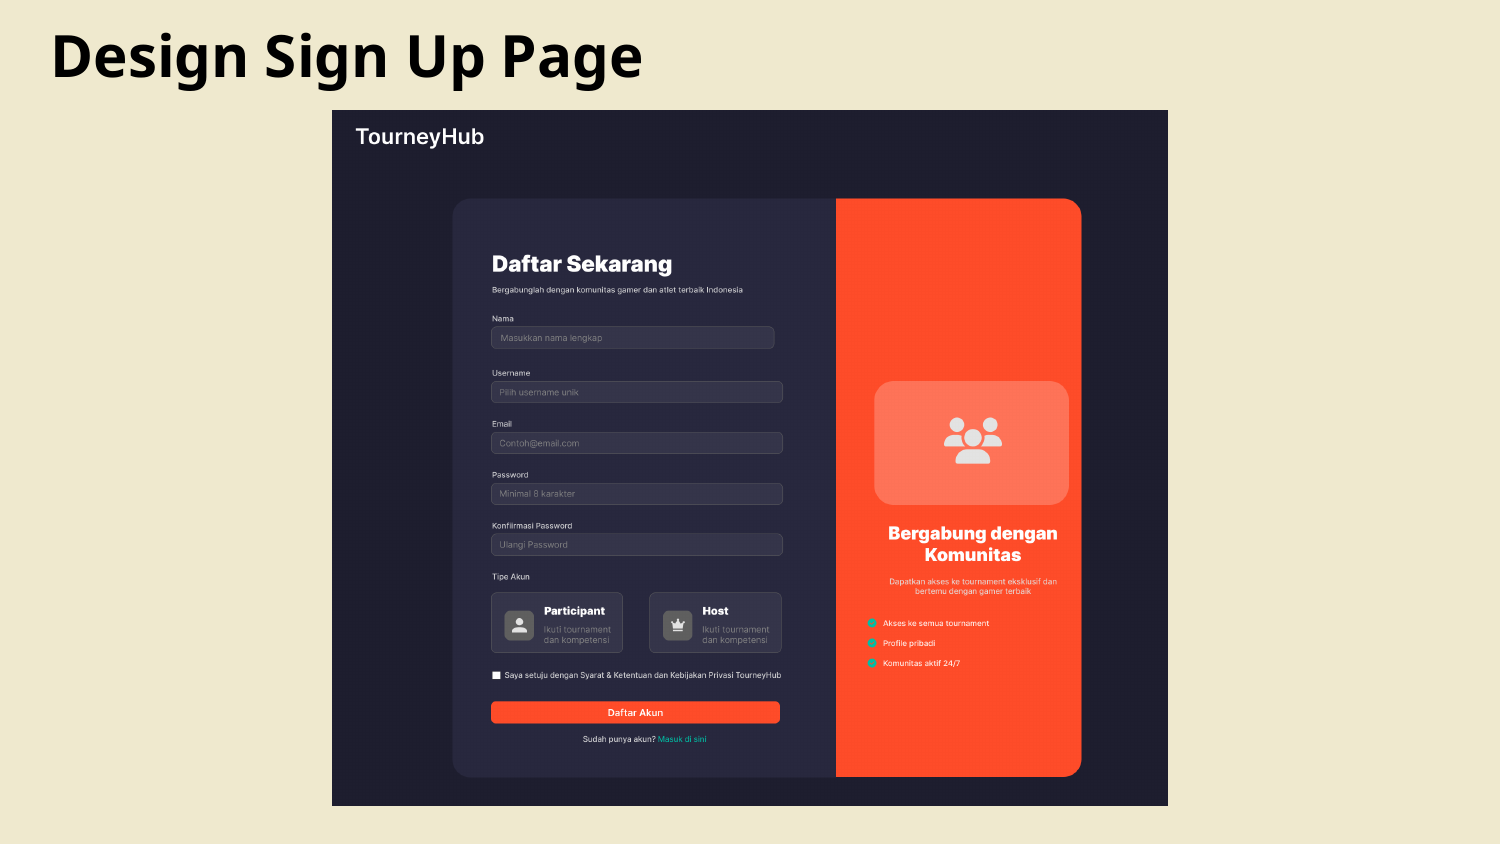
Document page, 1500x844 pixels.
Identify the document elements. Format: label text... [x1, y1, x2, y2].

picture [332, 110, 1168, 806]
title Design Sign Up Page [35, 4, 810, 111]
